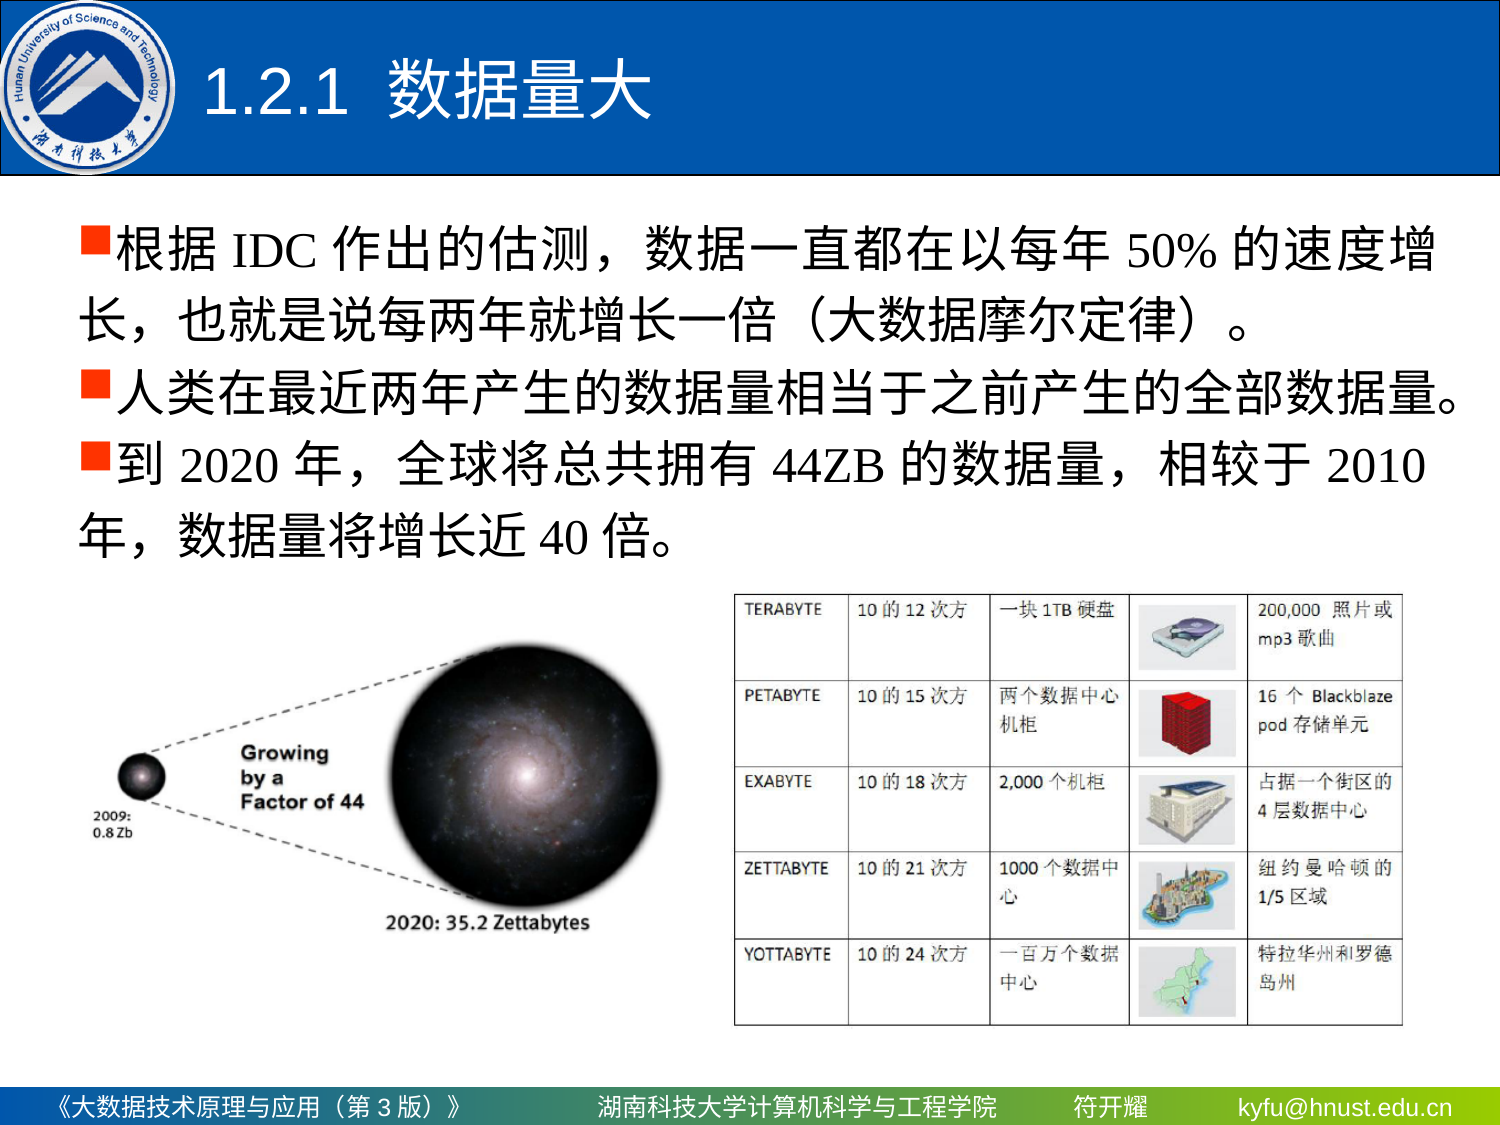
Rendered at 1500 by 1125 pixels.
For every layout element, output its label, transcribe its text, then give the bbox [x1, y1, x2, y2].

picture [712, 583, 1413, 1038]
picture [0, 0, 176, 175]
picture [62, 619, 676, 950]
text_box 根据IDC作出的估测，数据一直都在以每年50%的速度增长，也就是说每两年就增长一倍（大数据摩尔定律）。 人类在最近两年产生的数据量相当于之前产生的全部数据量。 到2020年，全球将总共拥有44ZB的数据量，相较于2010年，数据量将增长近40倍。 [62, 197, 1453, 573]
title 1.2.1 数据量大 [187, 12, 1500, 163]
